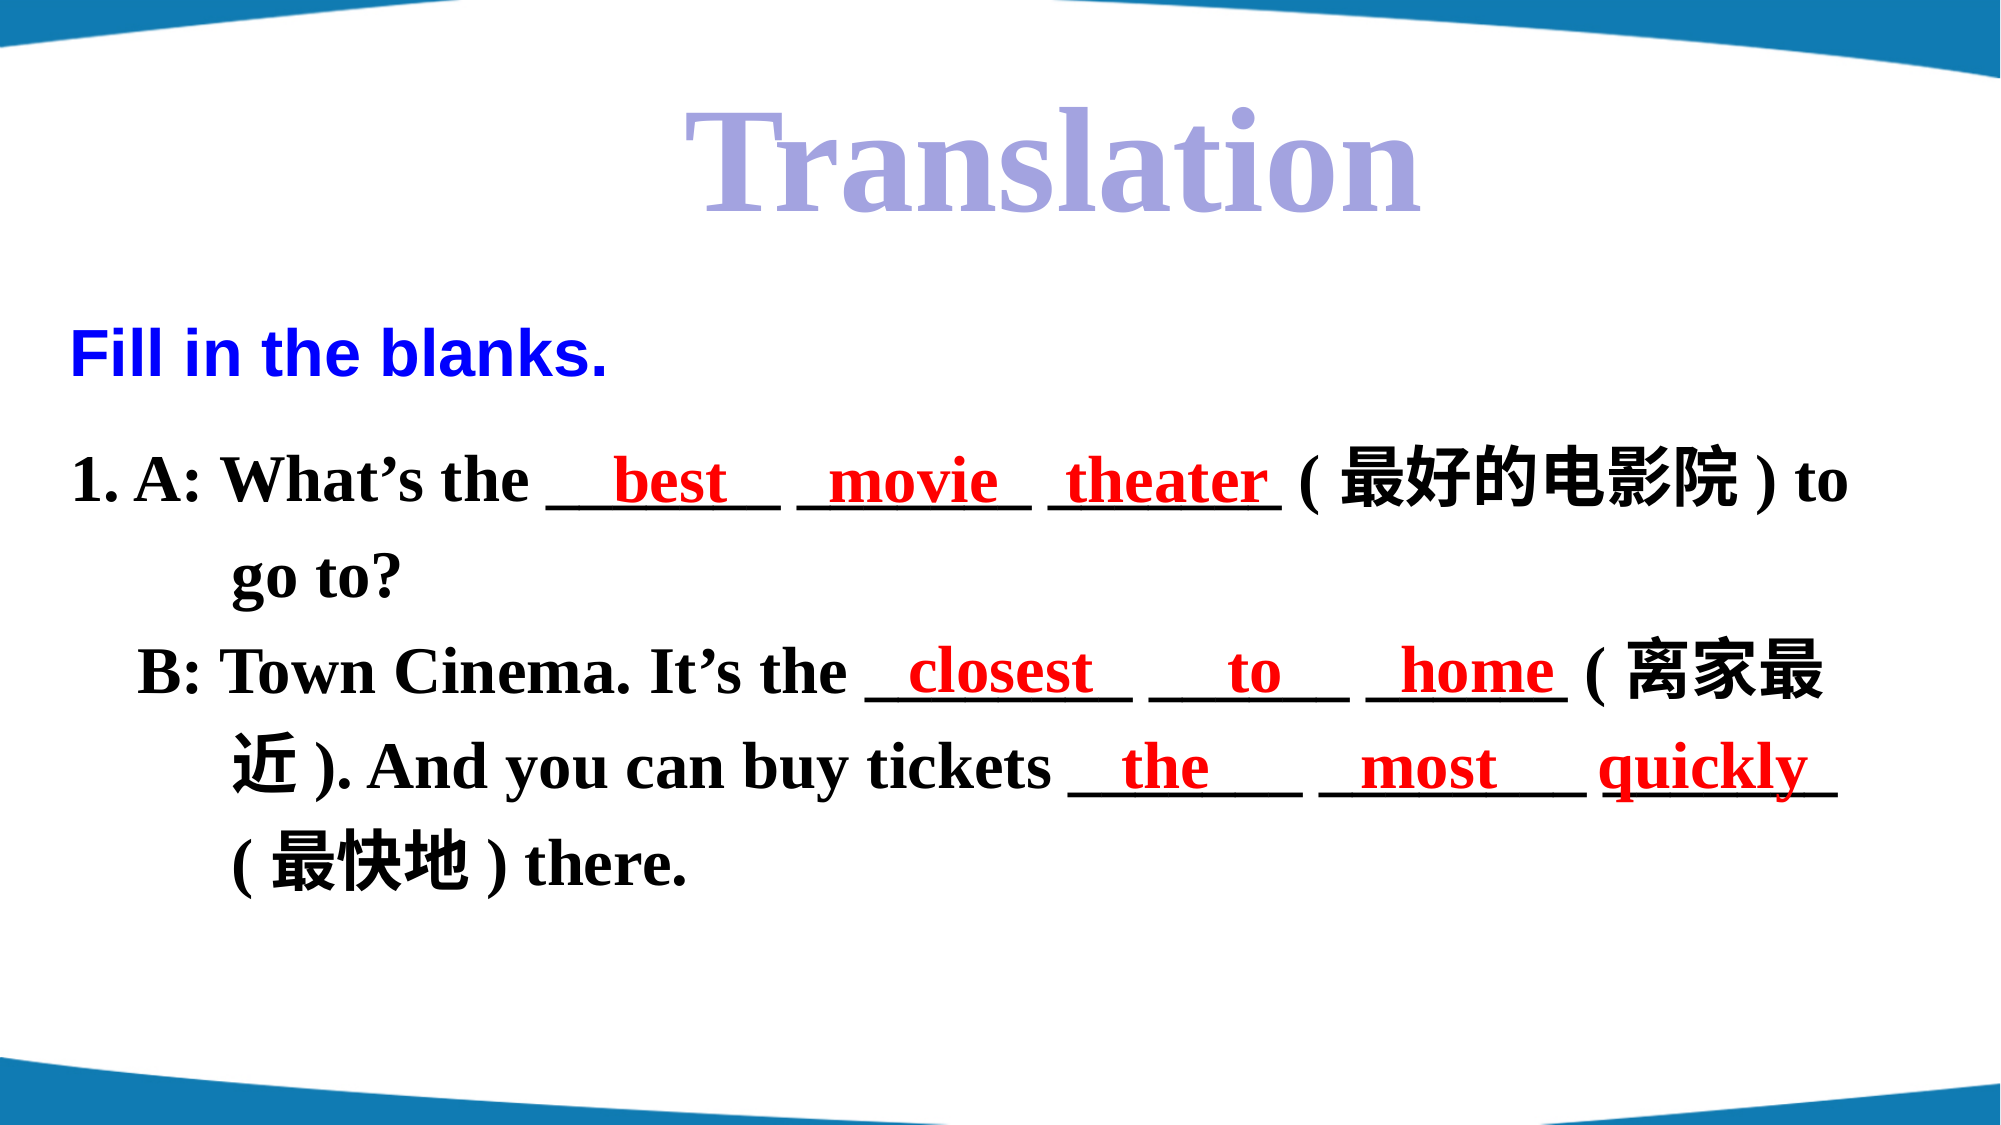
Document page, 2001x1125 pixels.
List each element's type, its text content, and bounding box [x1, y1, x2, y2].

text_box Translation [669, 54, 1439, 250]
text_box closest to home [893, 602, 1644, 713]
text_box Fill in the blanks. [54, 291, 764, 394]
text_box 1. A: What’s the _______ _______ _______ (最好的电影院) to go to? B: Town Cinema. It’s the ________ ______ ______ (离家最近). And you can buy tickets _______ ________ _______ (最快地) there. [55, 411, 1875, 953]
picture [0, 0, 2001, 1125]
text_box best movie theater [598, 412, 1367, 523]
text_box the most quickly [1106, 698, 1850, 810]
